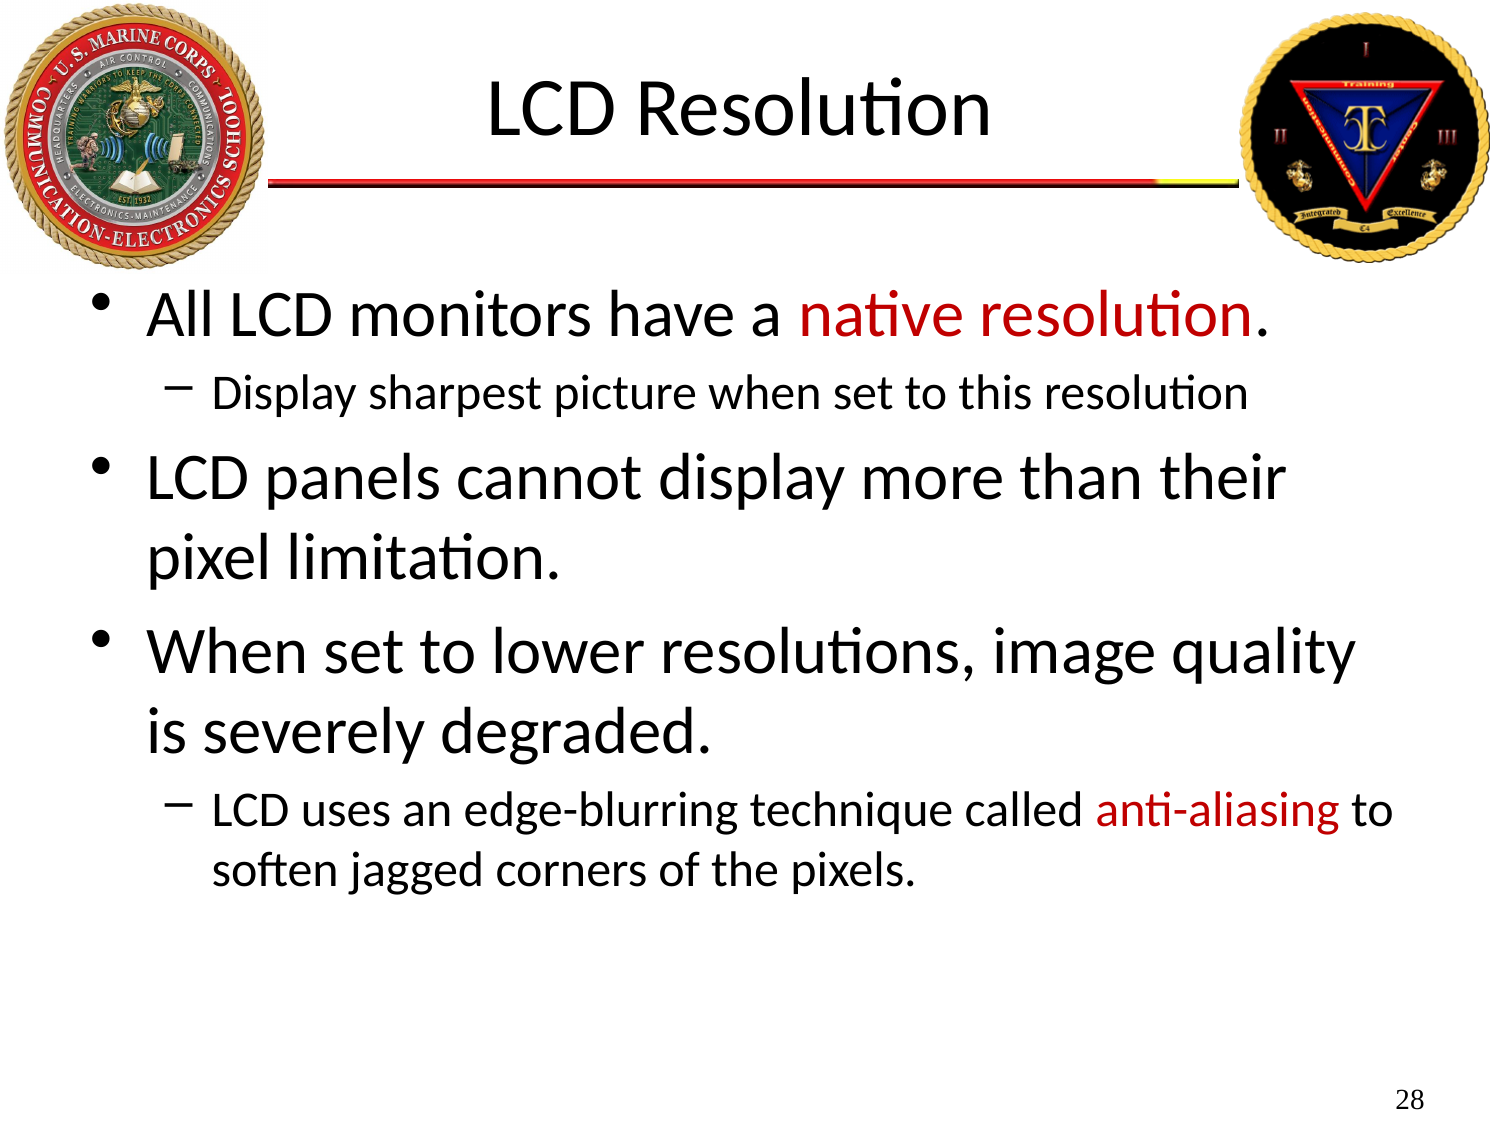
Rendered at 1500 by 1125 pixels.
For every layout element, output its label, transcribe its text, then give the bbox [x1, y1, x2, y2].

list All LCD monitors have a native resolution. Display sharpest picture when set to this resolution LCD panels cannot display more than their pixel limitation. When set to lower resolutions, image quality is severely degraded. LCD uses an edge-blurring technique called anti-aliasing to soften jagged corners of the pixels. [75, 262, 1425, 1005]
title LCD Resolution [75, 45, 1425, 233]
picture [1239, 12, 1490, 263]
picture [0, 0, 268, 274]
